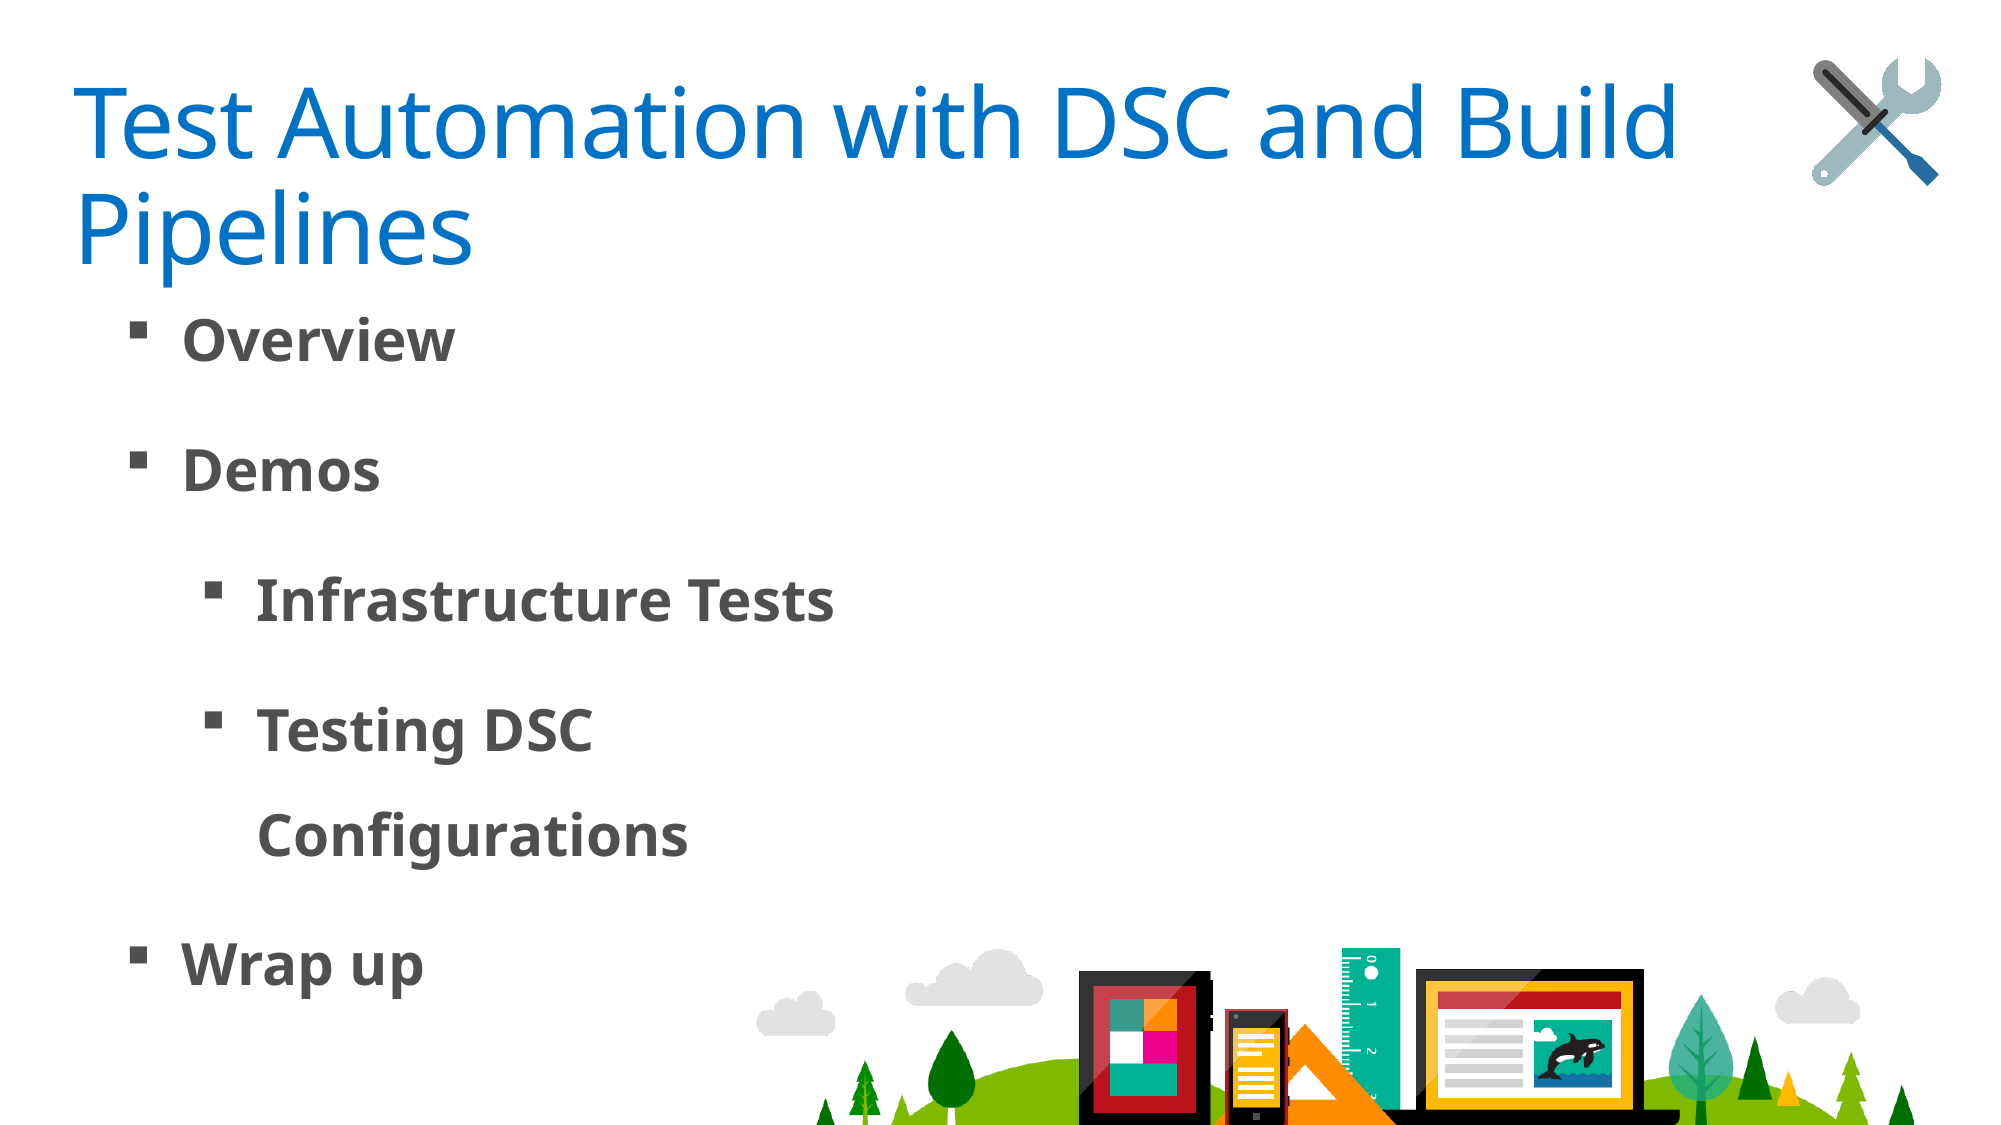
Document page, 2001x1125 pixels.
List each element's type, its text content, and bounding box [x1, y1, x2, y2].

text_box Overview Demos Infrastructure Tests Testing DSC Configurations Wrap up [110, 260, 976, 1005]
title Test Automation with DSC and Build Pipelines [58, 58, 1942, 206]
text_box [1812, 58, 1942, 187]
